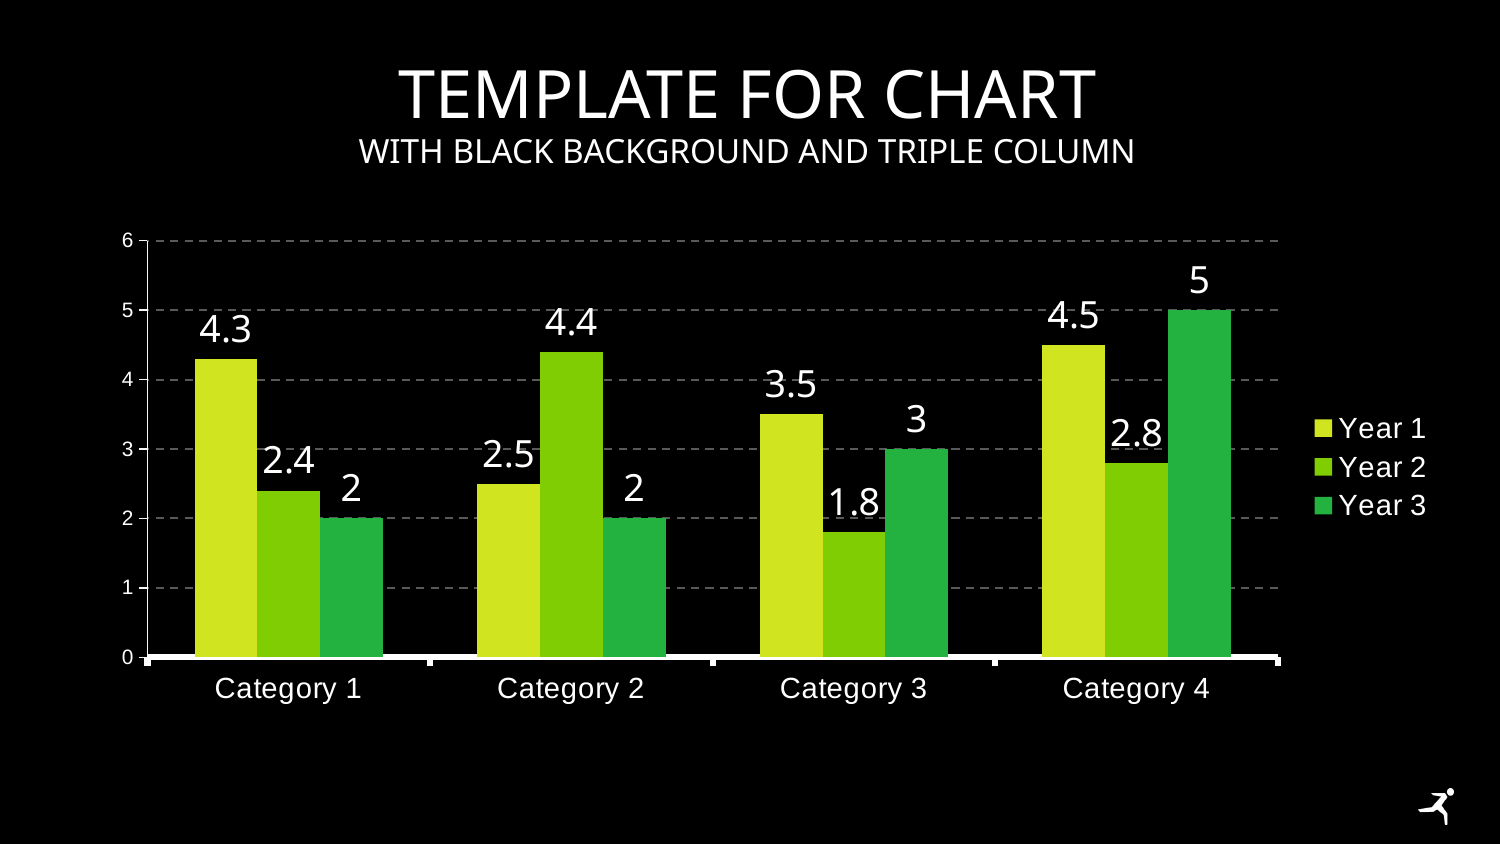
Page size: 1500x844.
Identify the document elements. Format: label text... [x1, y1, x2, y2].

subtitle WITH BLACK BACKGROUND AND triple COLUMN [94, 123, 1402, 178]
picture [1418, 788, 1454, 825]
chart [94, 218, 1450, 716]
title TEMPLATE FOR chart [94, 66, 1402, 111]
